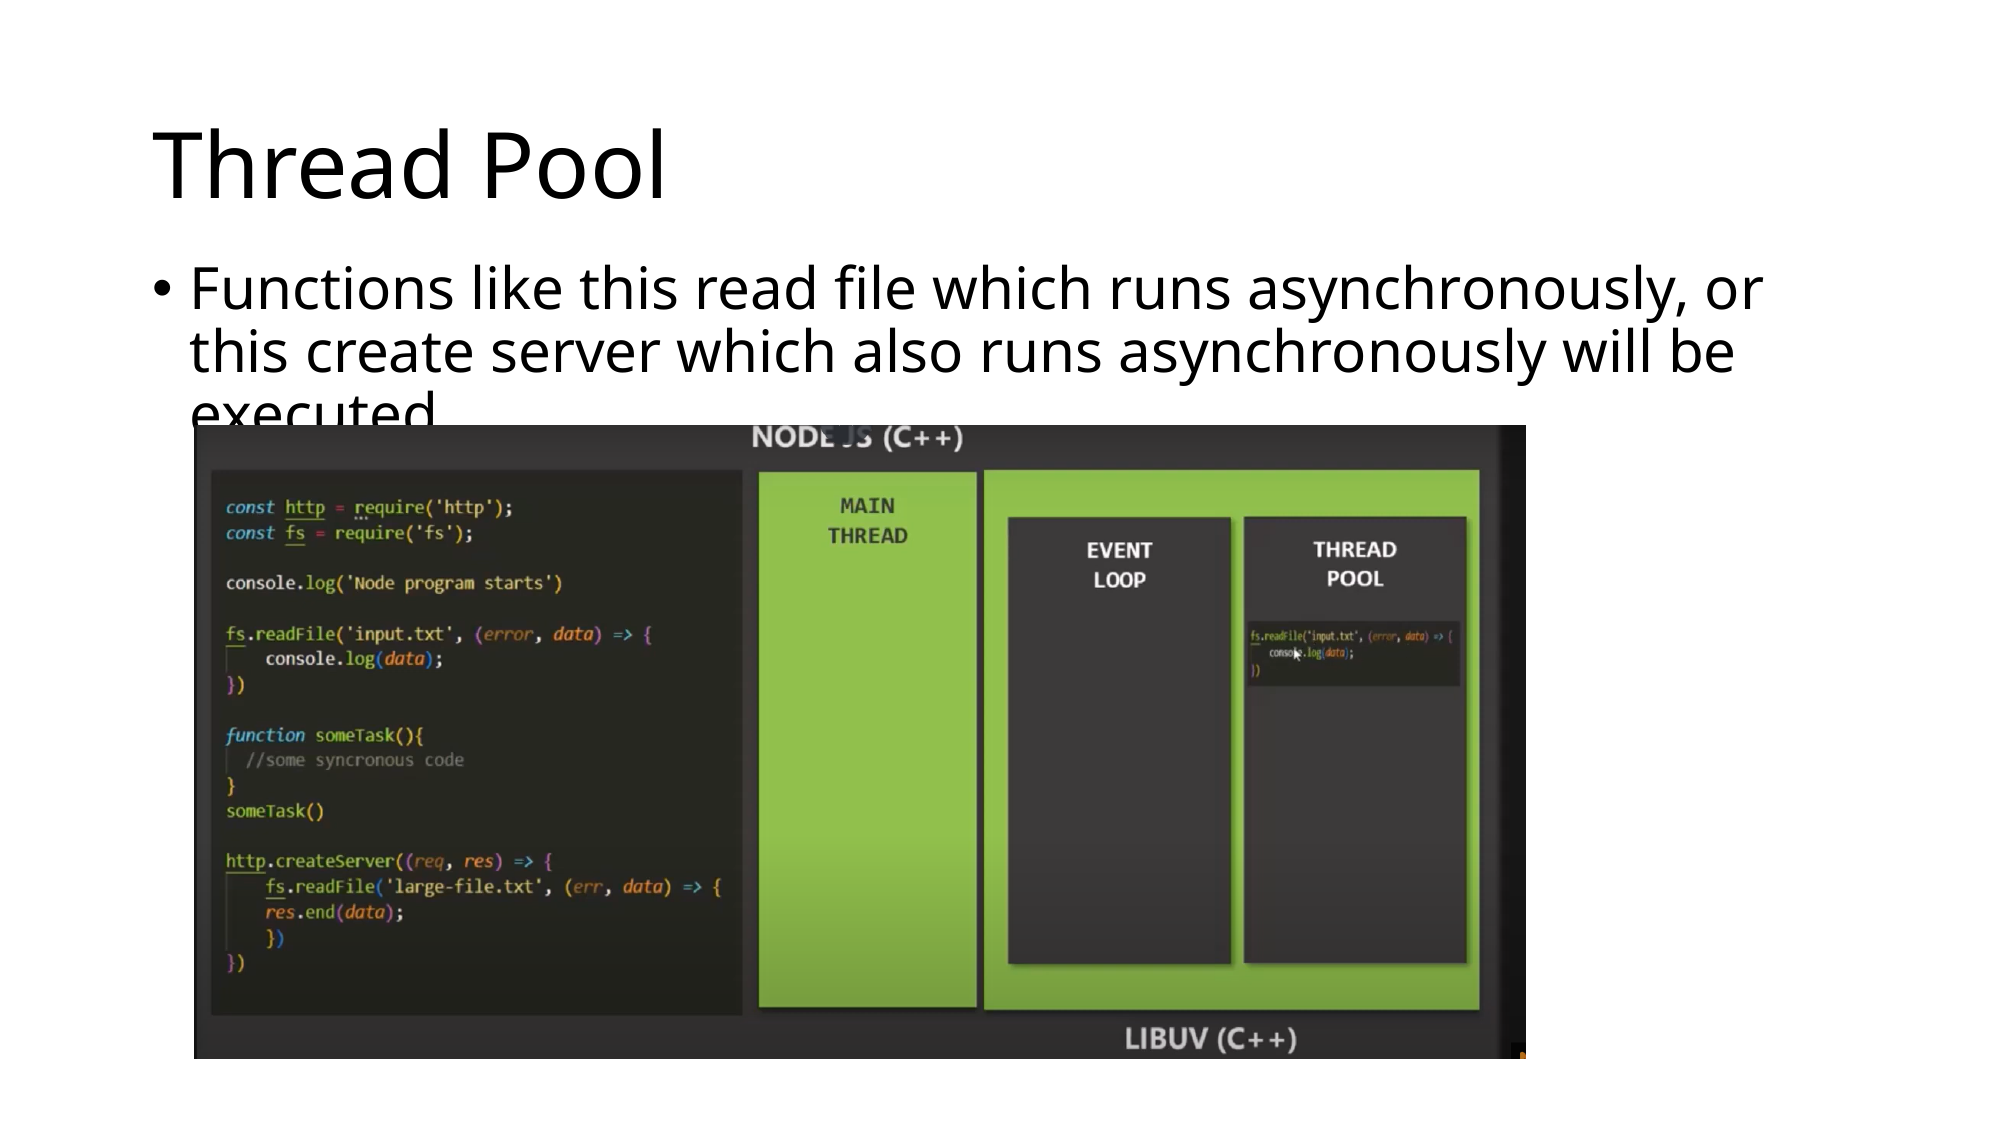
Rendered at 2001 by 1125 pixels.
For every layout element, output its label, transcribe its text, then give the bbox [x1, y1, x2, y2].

picture [194, 424, 1526, 1060]
list Functions like this read file which runs asynchronously, or this create server which also runs asynchronously will be executed. [137, 251, 1863, 966]
title Thread Pool [137, 59, 1863, 251]
